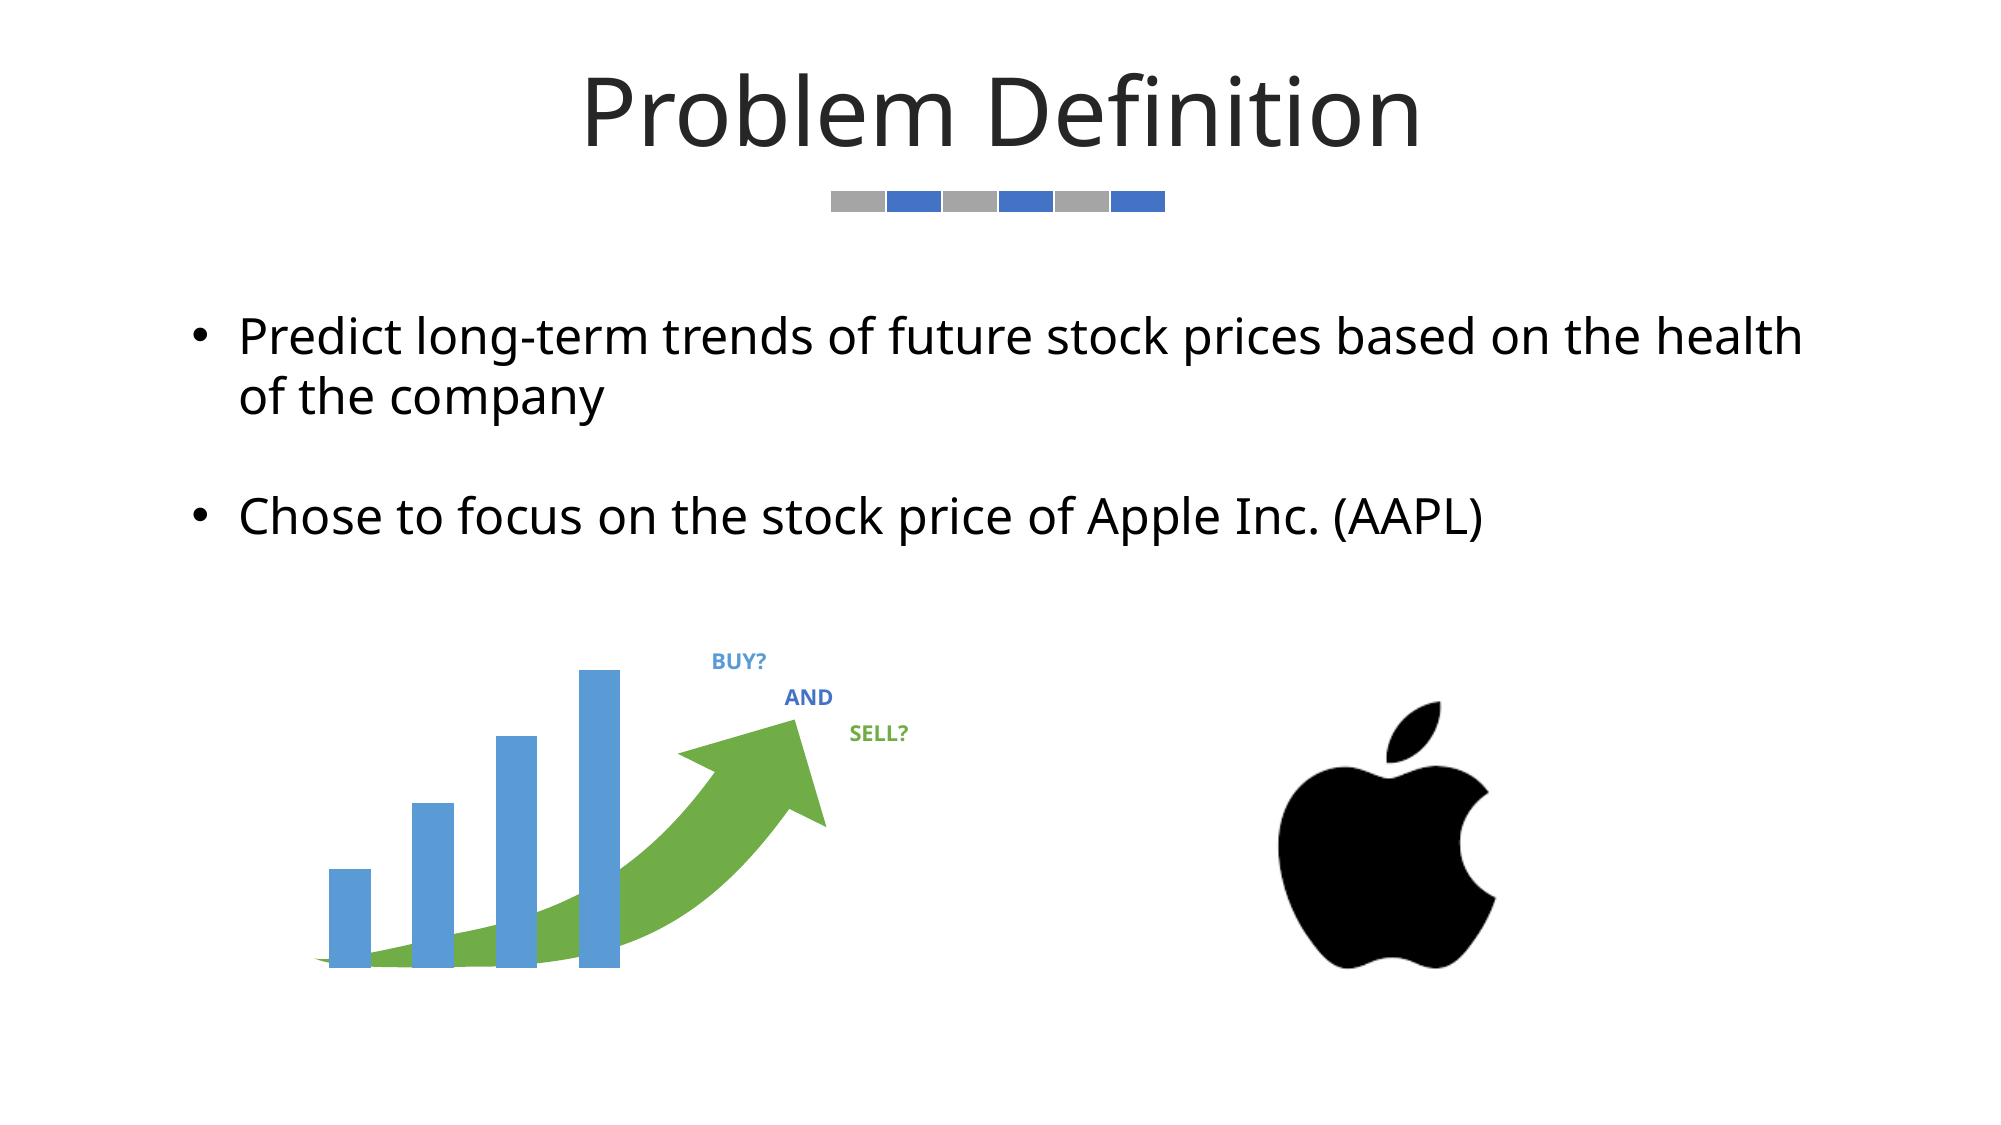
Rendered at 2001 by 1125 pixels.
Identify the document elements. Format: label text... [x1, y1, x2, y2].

picture [1166, 697, 1611, 975]
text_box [296, 625, 942, 1070]
text_box Predict long-term trends of future stock prices based on the health of the company Chose to focus on the stock price of Apple Inc. (AAPL) [176, 297, 1823, 552]
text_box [830, 189, 1167, 214]
list Problem Definition [53, 55, 1952, 175]
